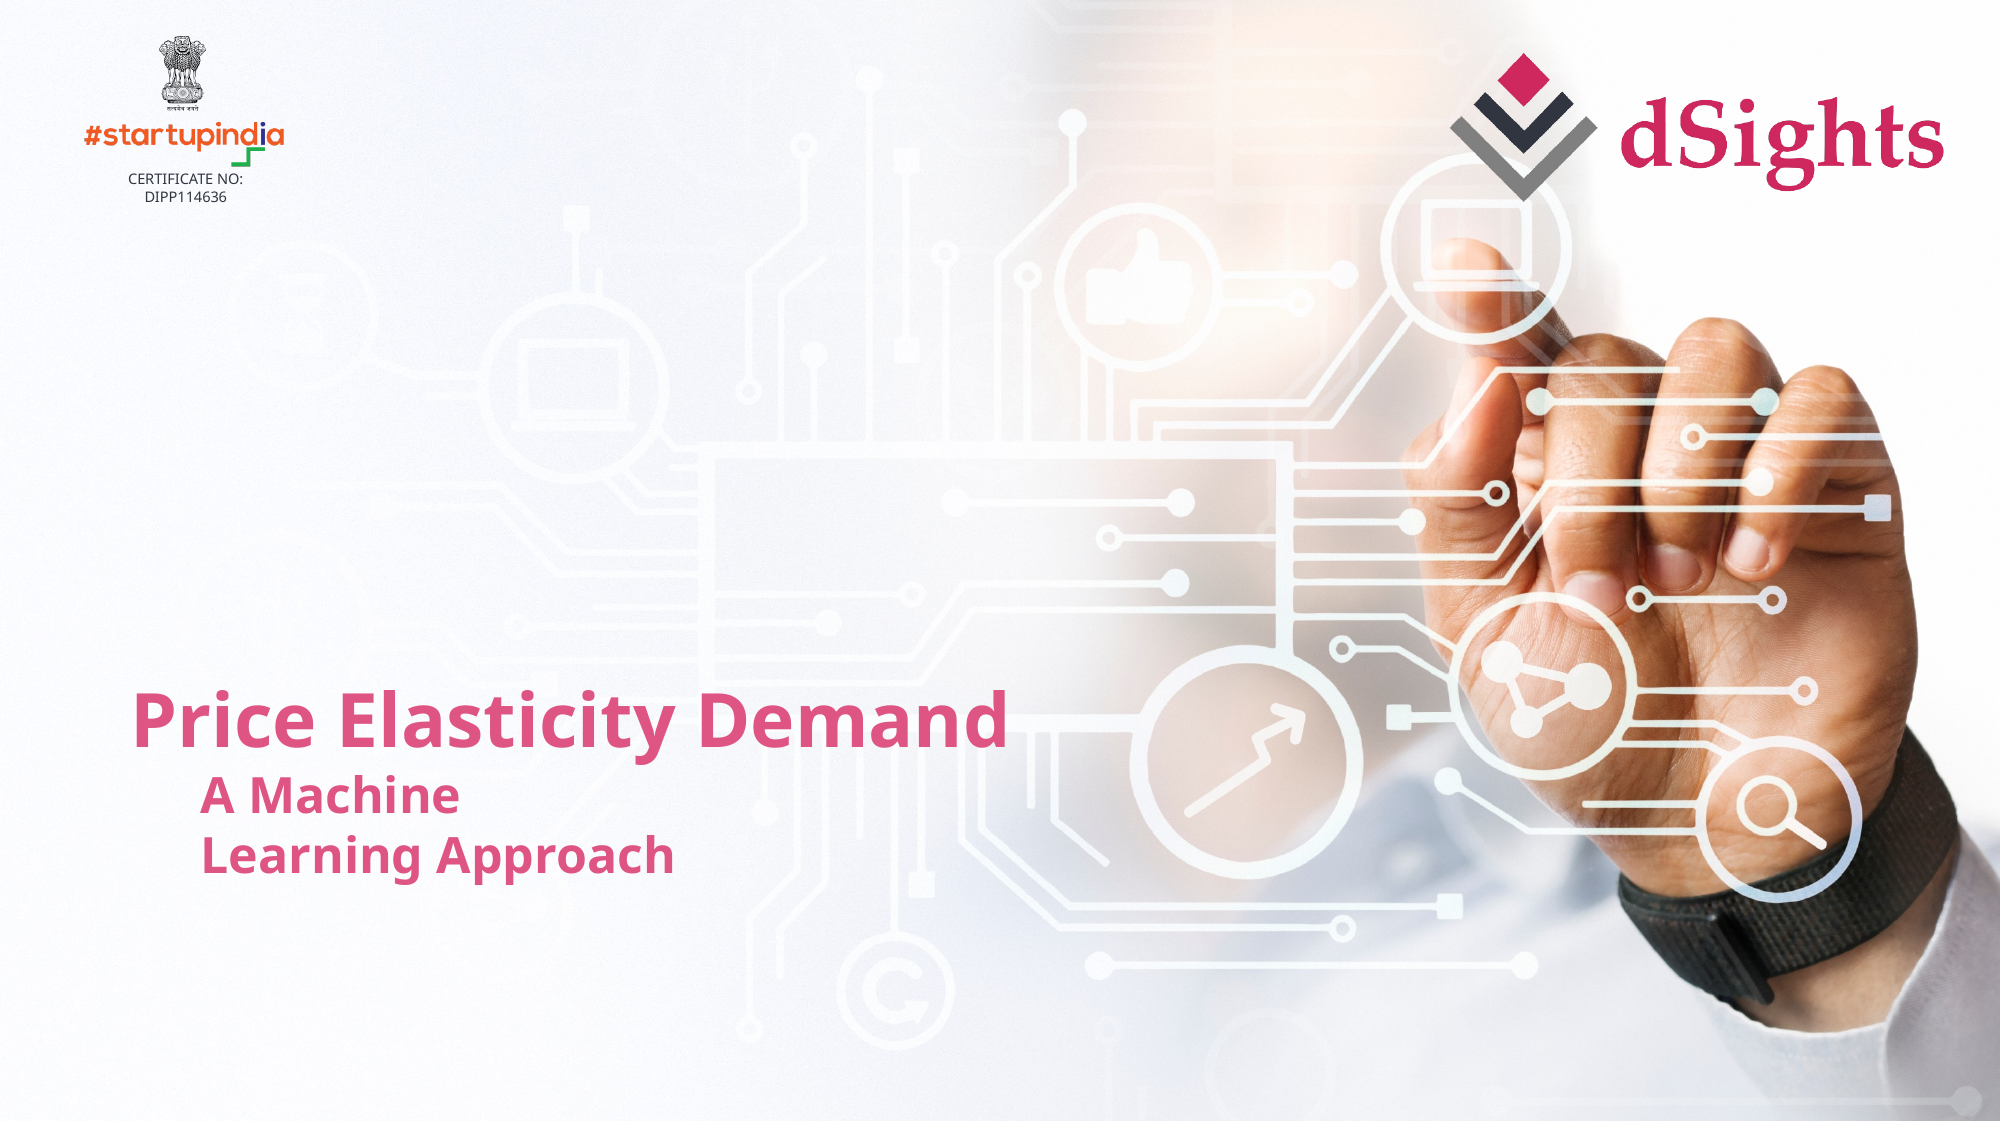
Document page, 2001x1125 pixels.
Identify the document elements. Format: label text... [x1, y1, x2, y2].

picture [0, 0, 2000, 1121]
text_box Price Elasticity Demand [115, 664, 1056, 920]
text_box A Machine Learning Approach [185, 756, 919, 892]
